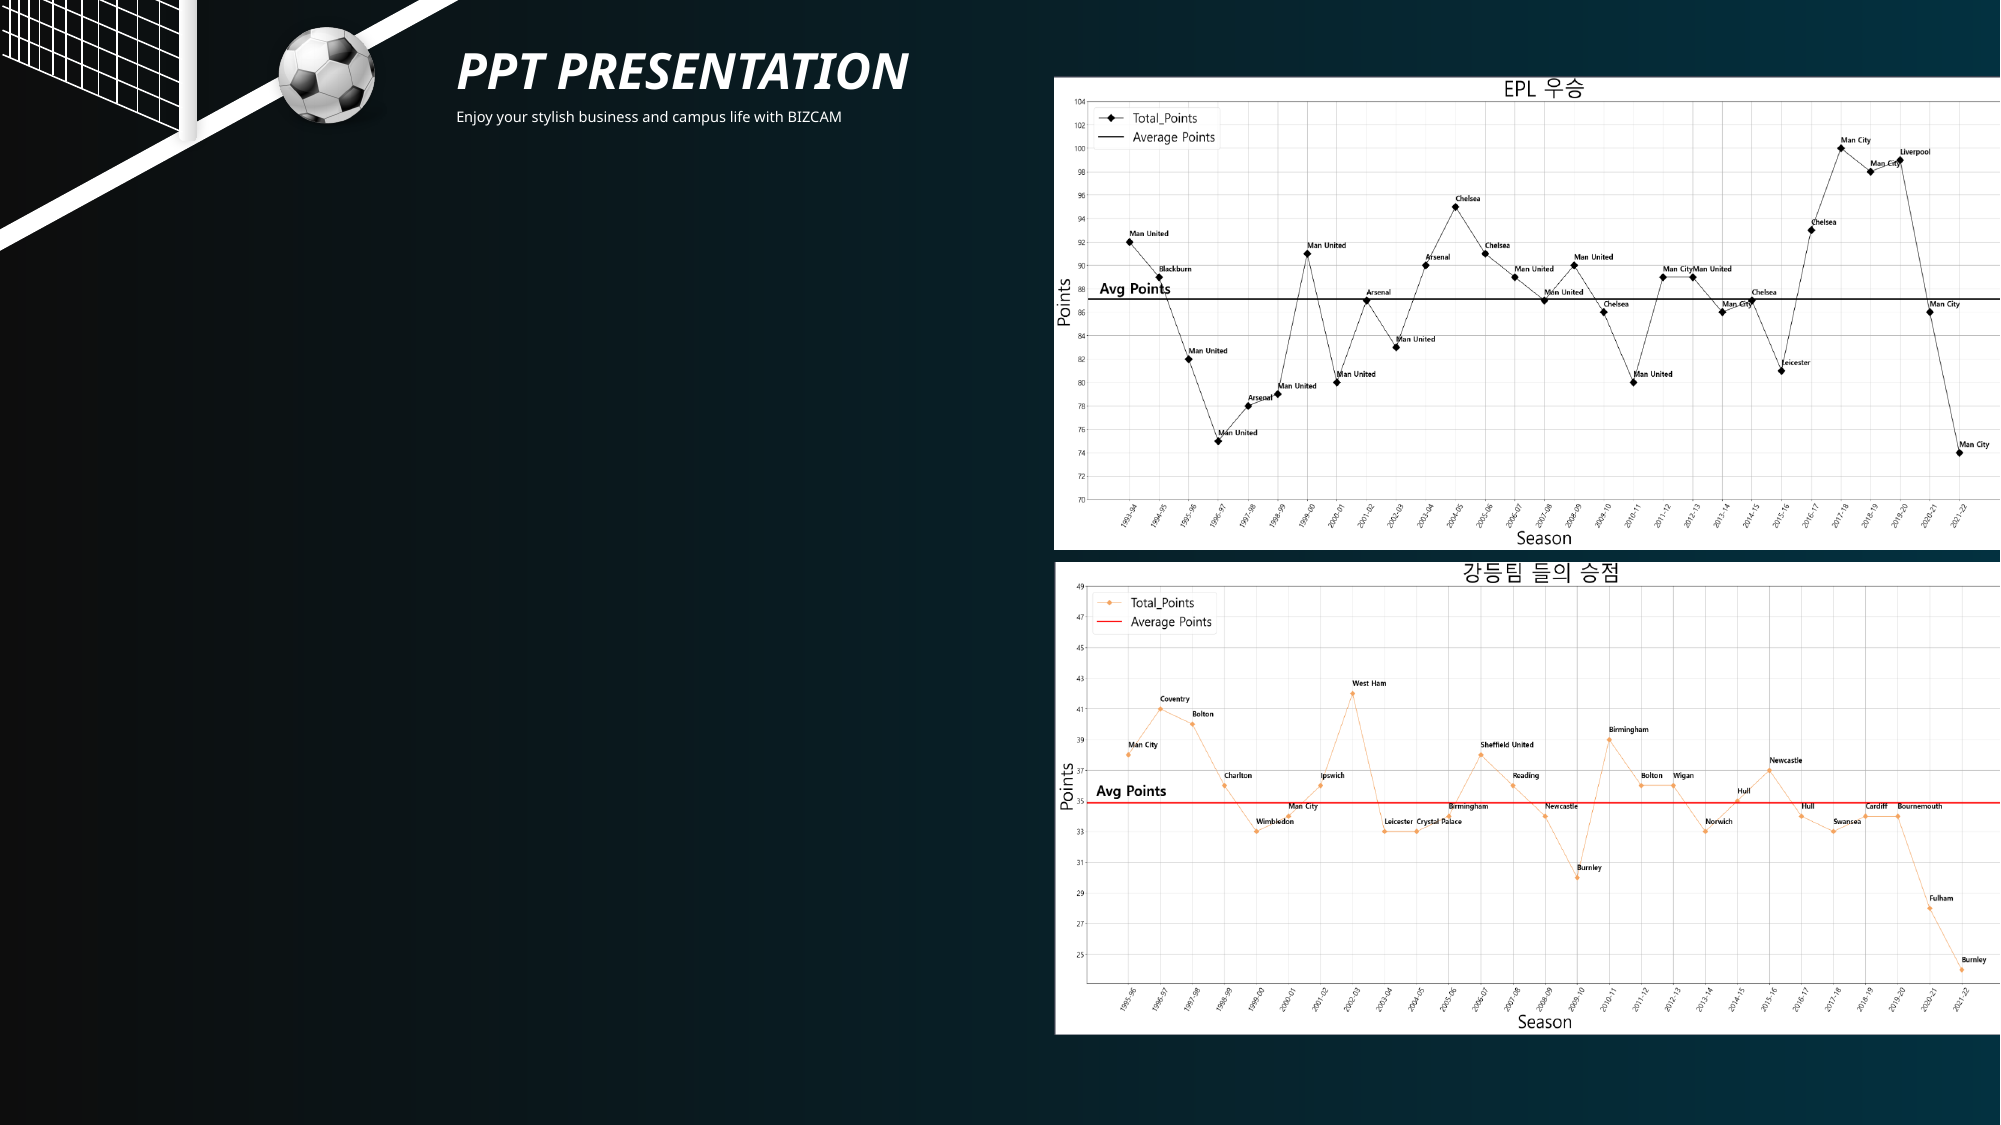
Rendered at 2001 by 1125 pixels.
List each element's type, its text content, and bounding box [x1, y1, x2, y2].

picture [265, 13, 388, 137]
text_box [2, 0, 183, 133]
text_box PPT PRESENTATION Enjoy your stylish business and campus life with BIZCAM [467, 1, 1279, 133]
picture [1054, 0, 2000, 1125]
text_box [0, 0, 467, 246]
